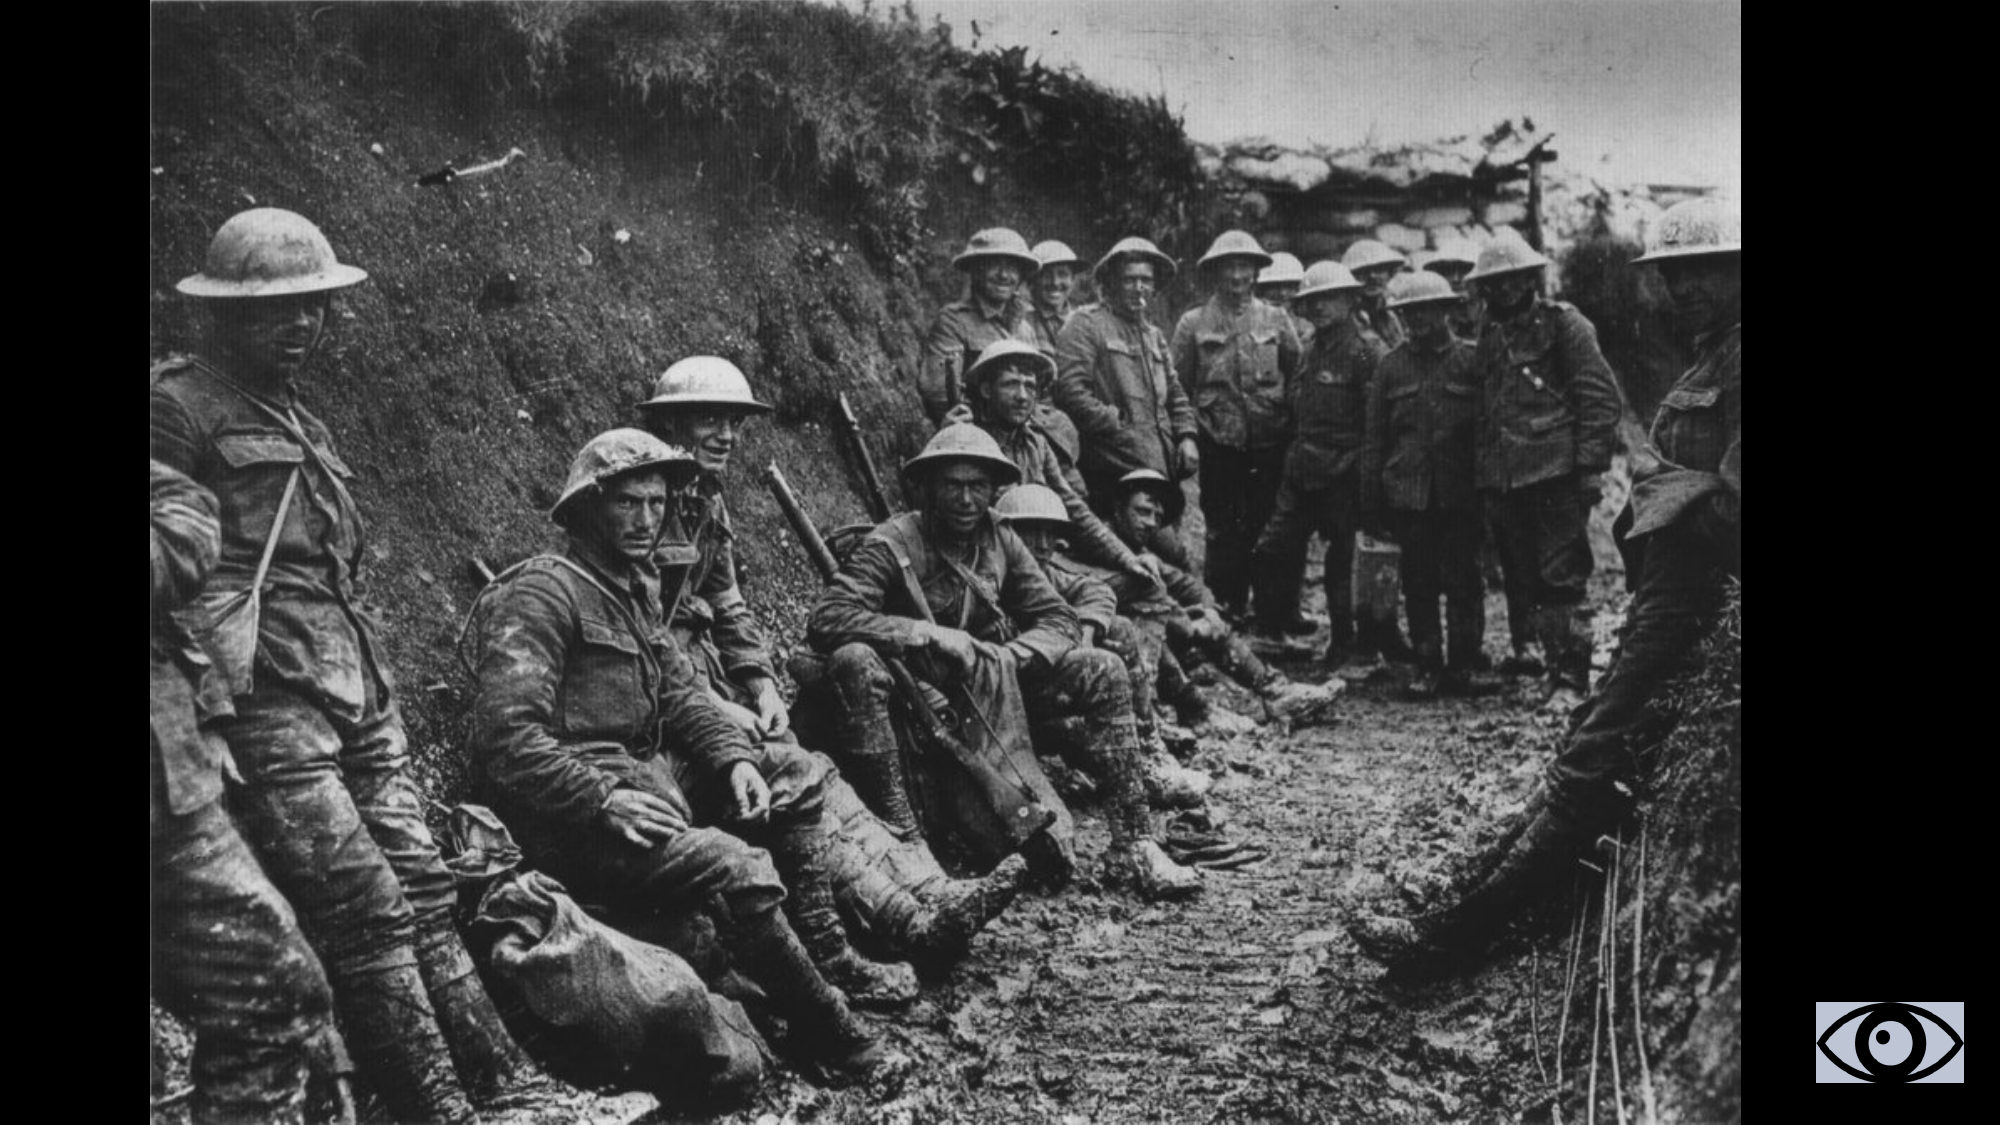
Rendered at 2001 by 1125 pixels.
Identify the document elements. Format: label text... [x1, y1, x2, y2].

picture [146, 0, 1744, 1125]
slide_number 58 [1744, 1042, 1863, 1103]
picture [1816, 1002, 1964, 1084]
